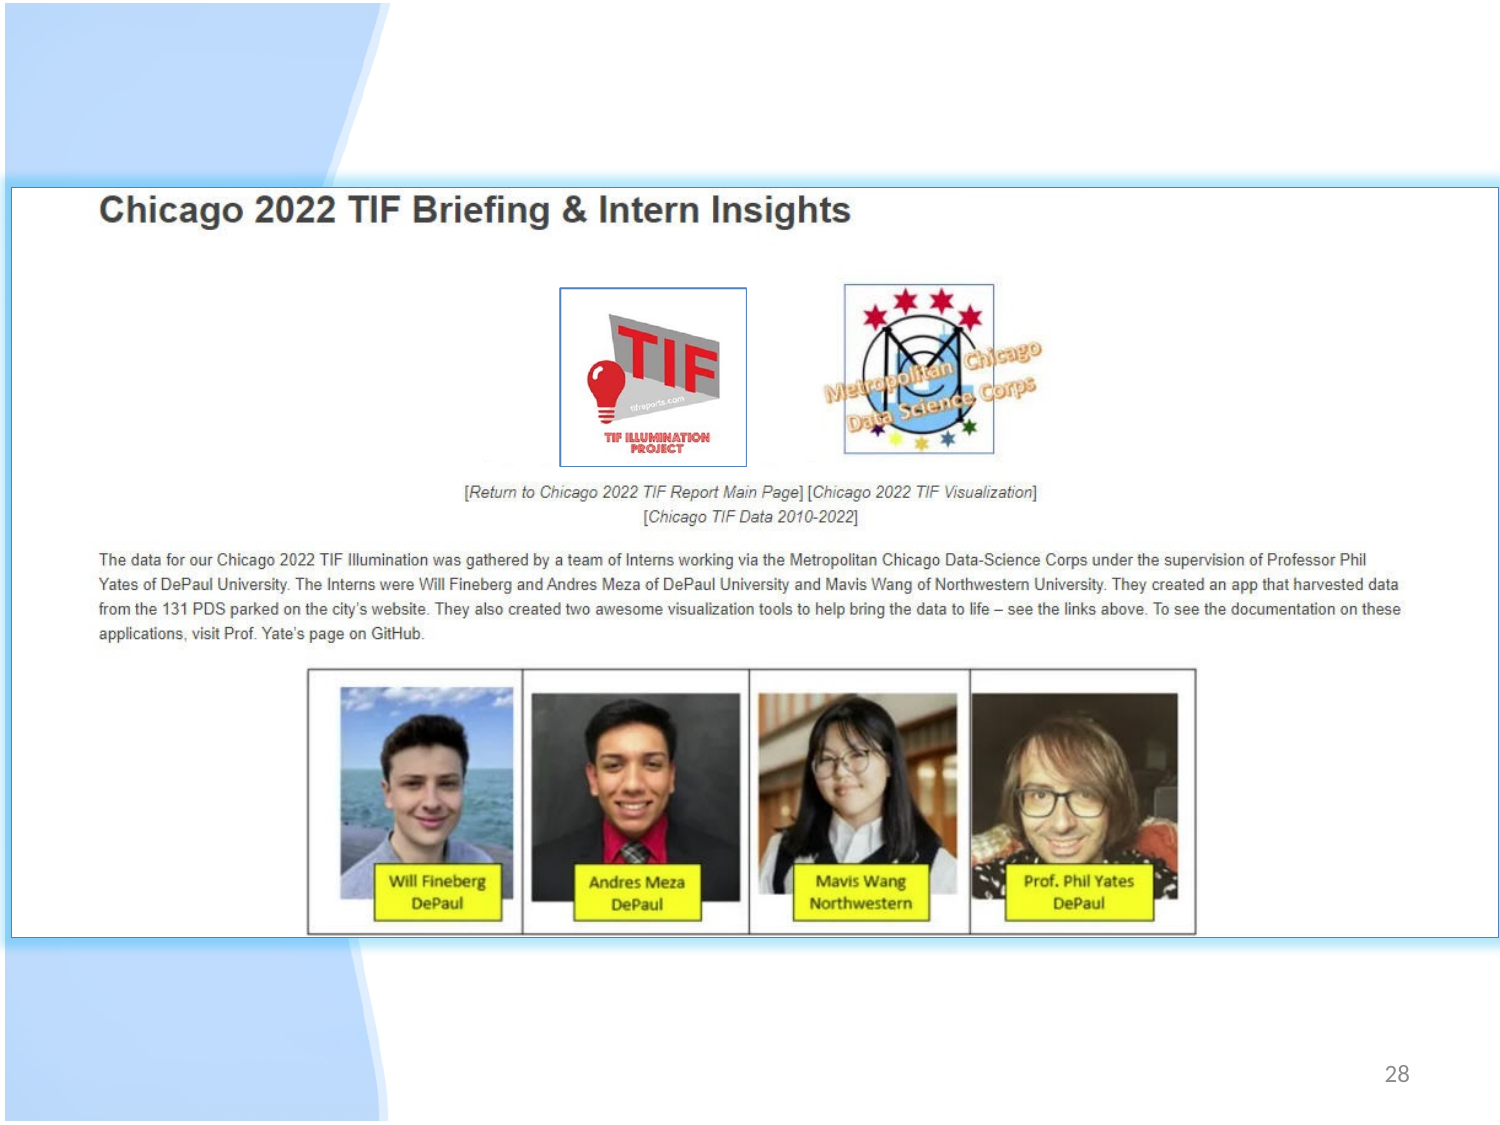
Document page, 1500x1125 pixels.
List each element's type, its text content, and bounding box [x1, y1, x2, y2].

picture [0, 0, 1500, 1125]
slide_number 28 [1074, 1042, 1425, 1103]
